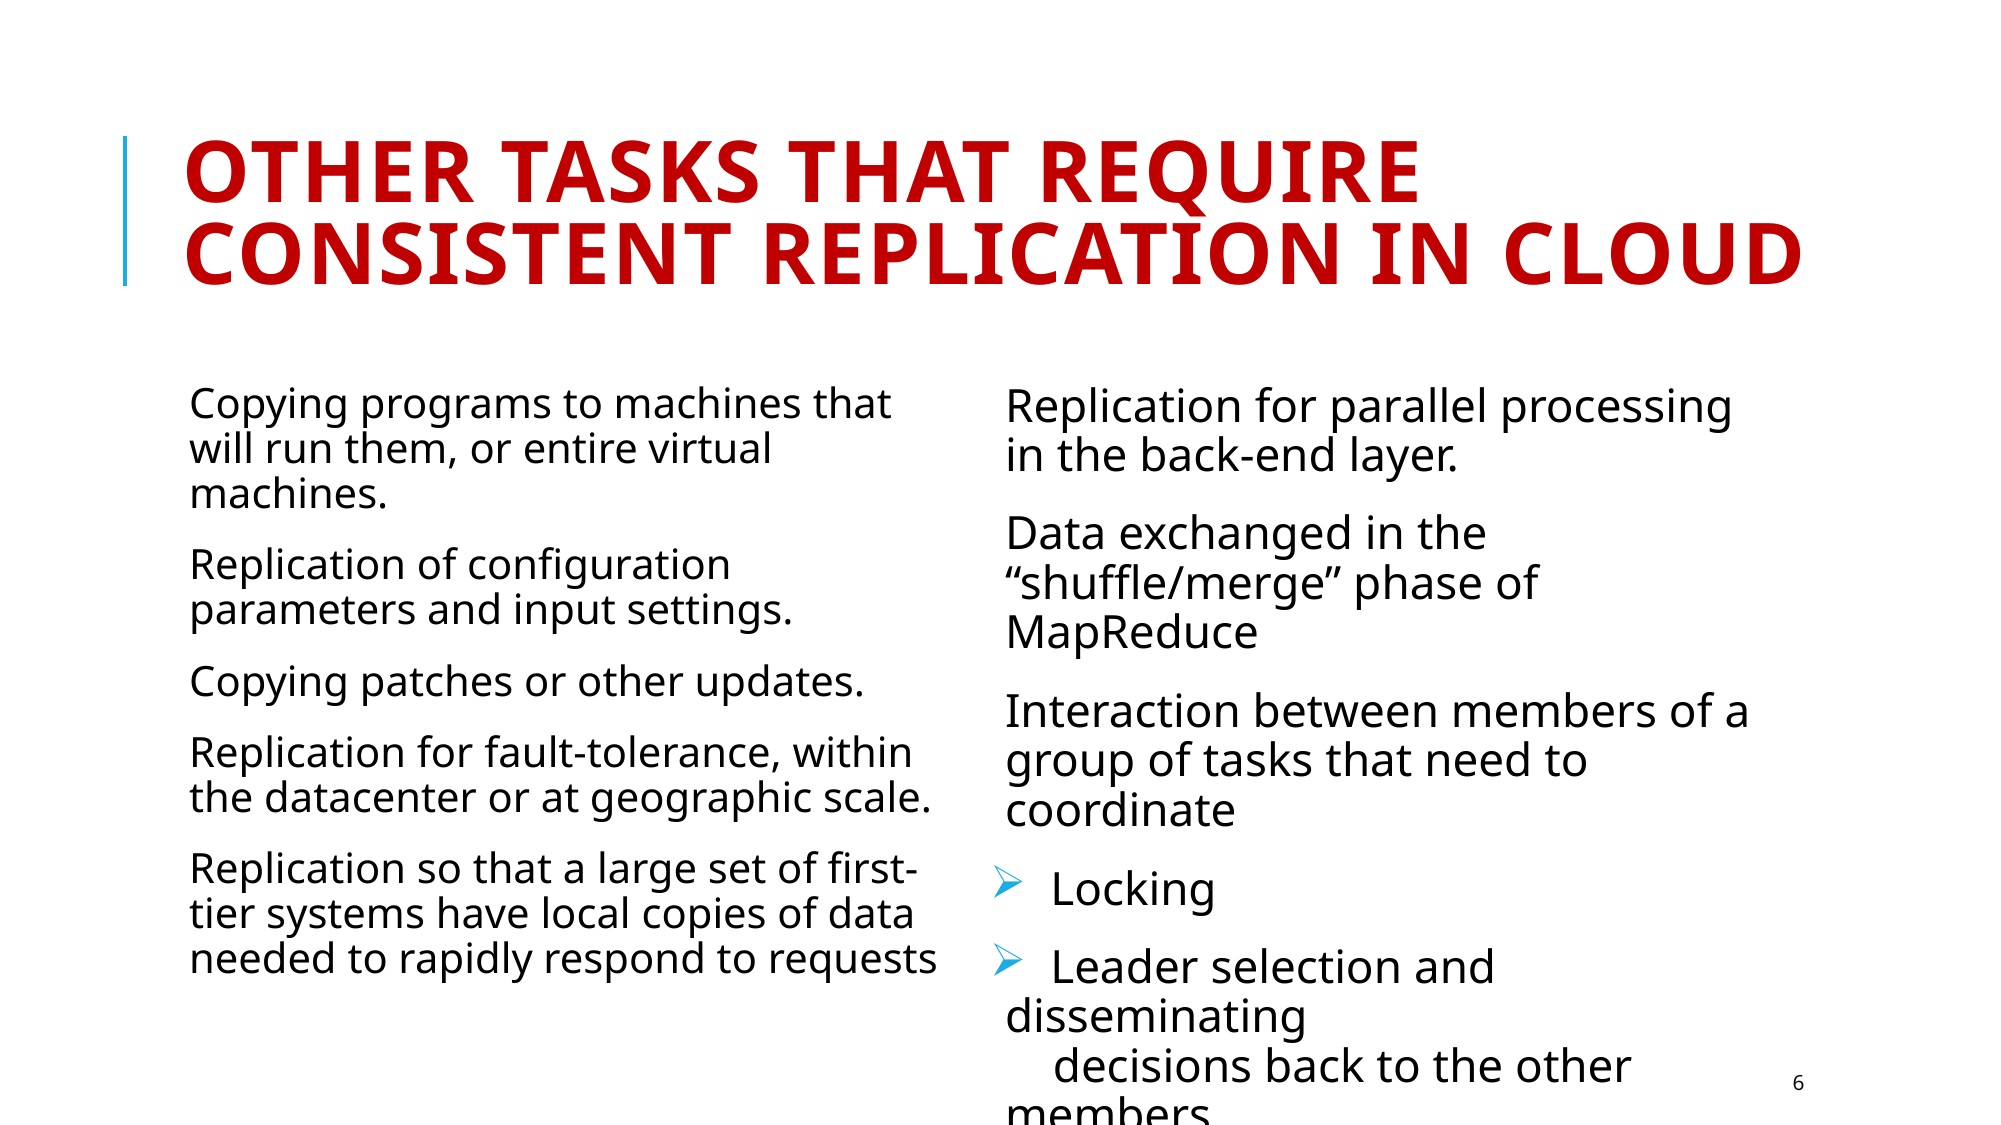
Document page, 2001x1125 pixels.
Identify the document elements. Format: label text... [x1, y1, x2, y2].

footer [794, 1061, 1763, 1107]
list Copying programs to machines that will run them, or entire virtual machines. Replication of configuration parameters and input settings. Copying patches or other updates. Replication for fault-tolerance, within the datacenter or at geographic scale. Replication so that a large set of first-tier systems have local copies of data needed to rapidly respond to requests [168, 375, 948, 1035]
list Replication for parallel processing in the back-end layer. Data exchanged in the “shuffle/merge” phase of MapReduce Interaction between members of a group of tasks that need to coordinate Locking Leader selection and disseminating decisions back to the other members Barrier coordination [982, 375, 1763, 1035]
title Other Tasks that require Consistent Replication In cloud [168, 96, 1938, 342]
slide_number 6 [1777, 1061, 1938, 1107]
